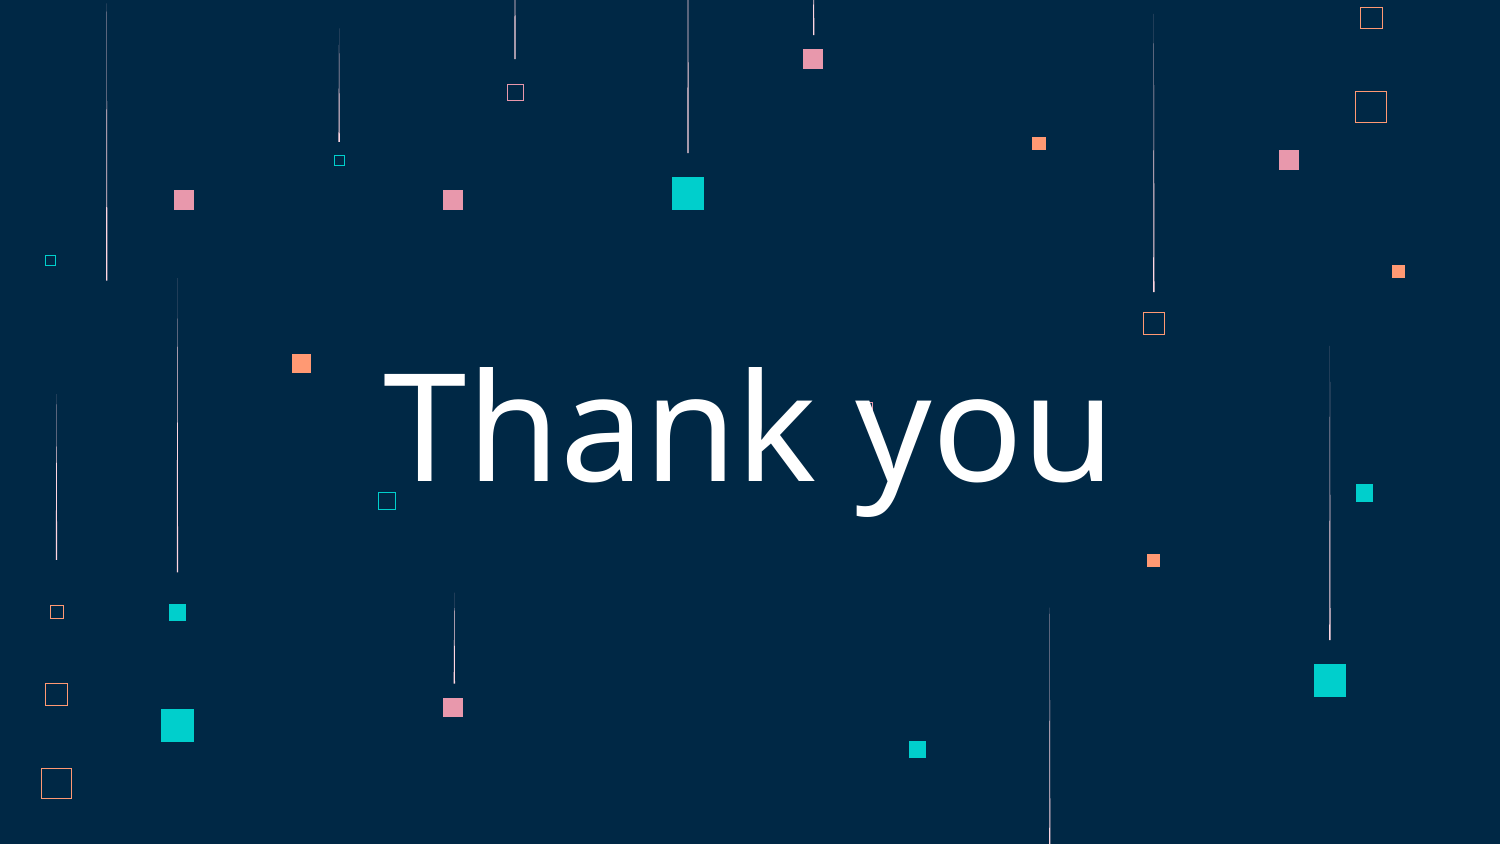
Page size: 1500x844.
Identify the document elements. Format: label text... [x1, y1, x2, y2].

title Thank you [334, 245, 1166, 599]
